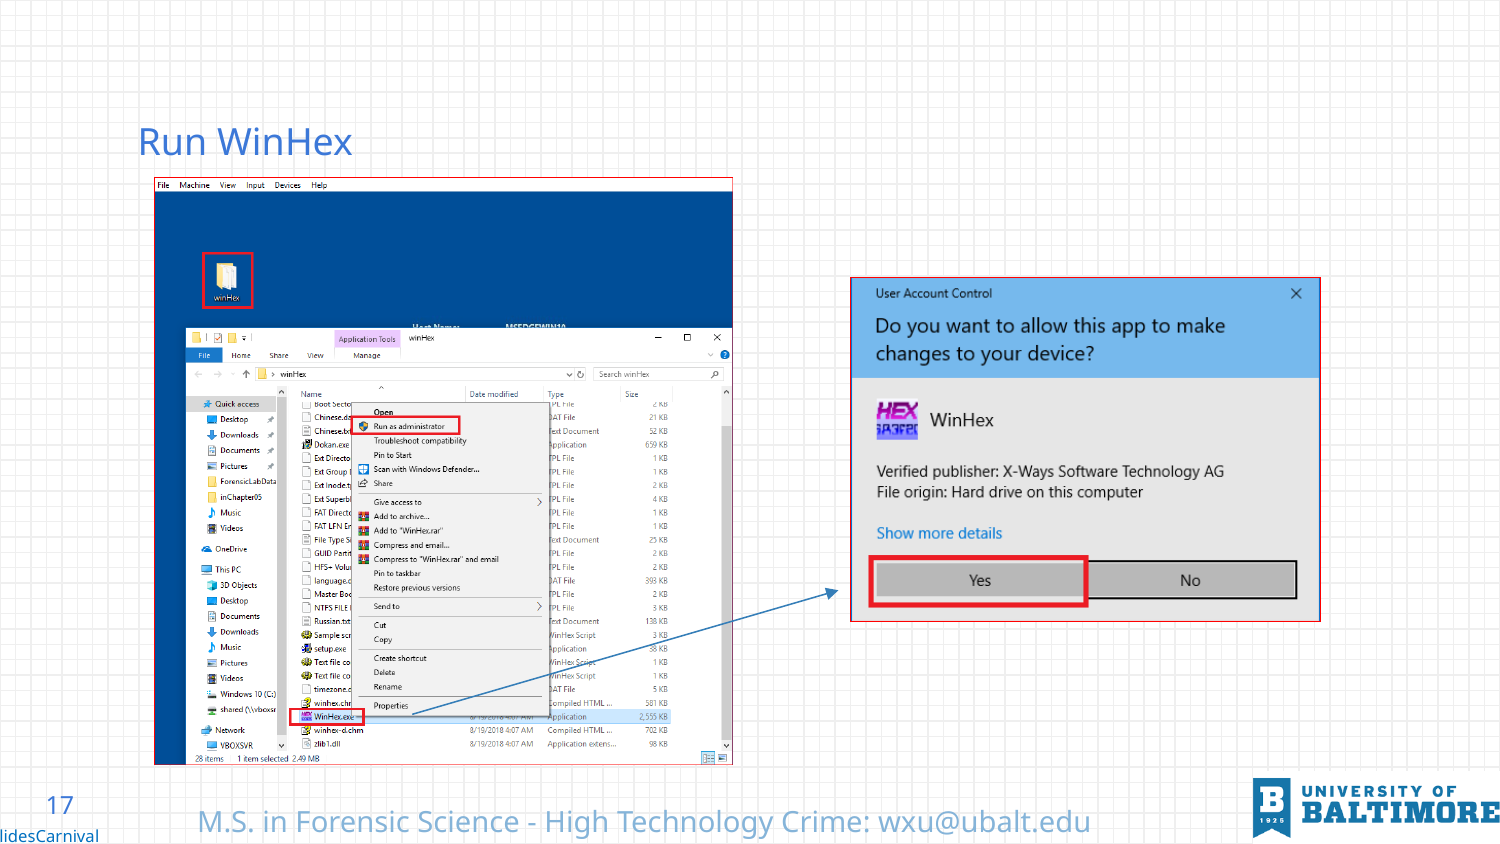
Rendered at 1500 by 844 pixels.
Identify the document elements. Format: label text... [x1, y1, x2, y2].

picture [850, 277, 1321, 622]
slide_number 17 [14, 774, 105, 840]
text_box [411, 590, 839, 715]
picture [1253, 771, 1500, 844]
title Run WinHex [122, 36, 1237, 178]
picture [154, 177, 733, 765]
